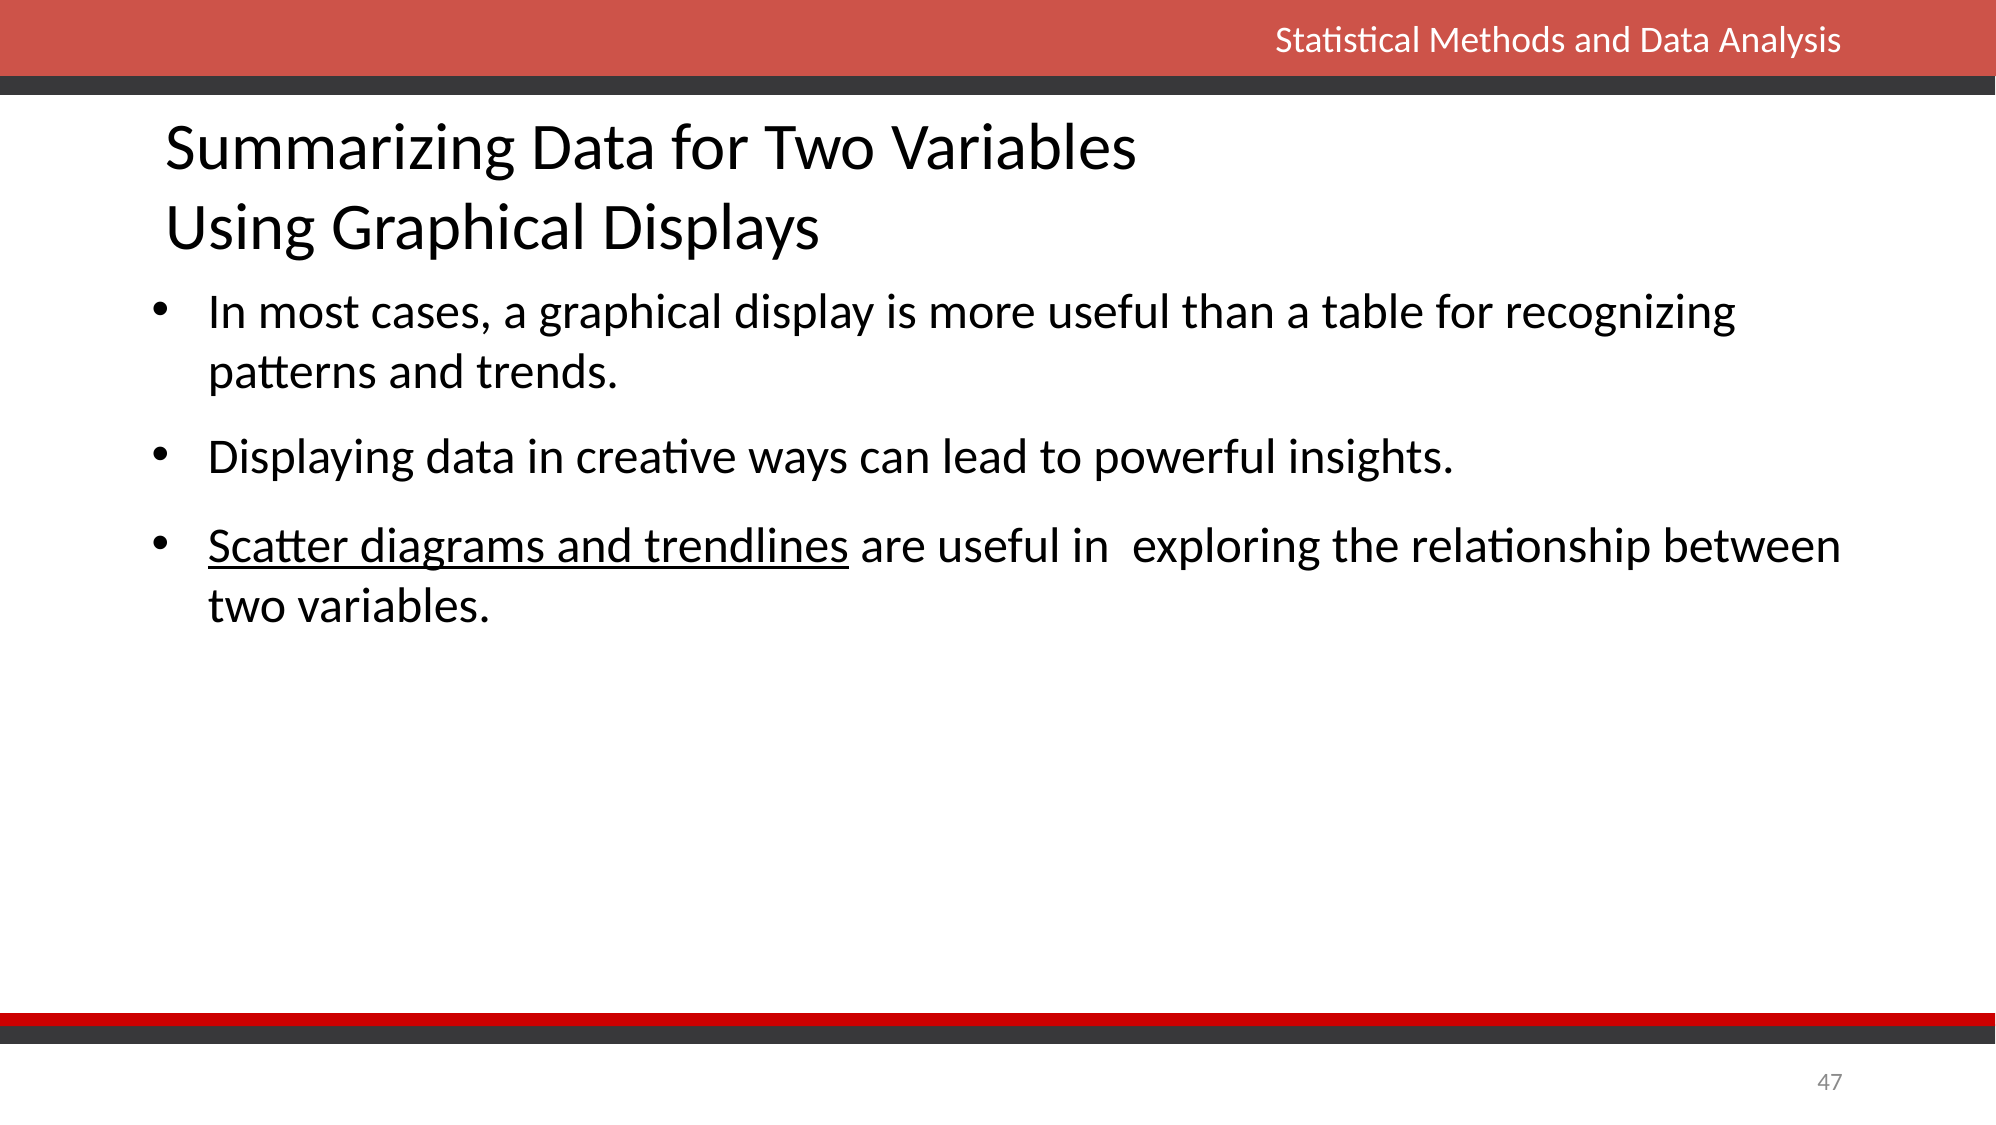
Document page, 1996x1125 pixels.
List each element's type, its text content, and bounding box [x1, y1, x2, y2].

slide_number 47 [1755, 1057, 1858, 1103]
picture [0, 1027, 1996, 1044]
text_box Summarizing Data for Two Variables Using Graphical Displays [151, 95, 1847, 255]
text_box Scatter diagrams and trendlines are useful in exploring the relationship between two variables. [136, 501, 1883, 651]
text_box Displaying data in creative ways can lead to powerful insights. [136, 409, 1883, 501]
text_box In most cases, a graphical display is more useful than a table for recognizing patterns and trends. [136, 267, 1883, 409]
picture [0, 76, 1996, 95]
